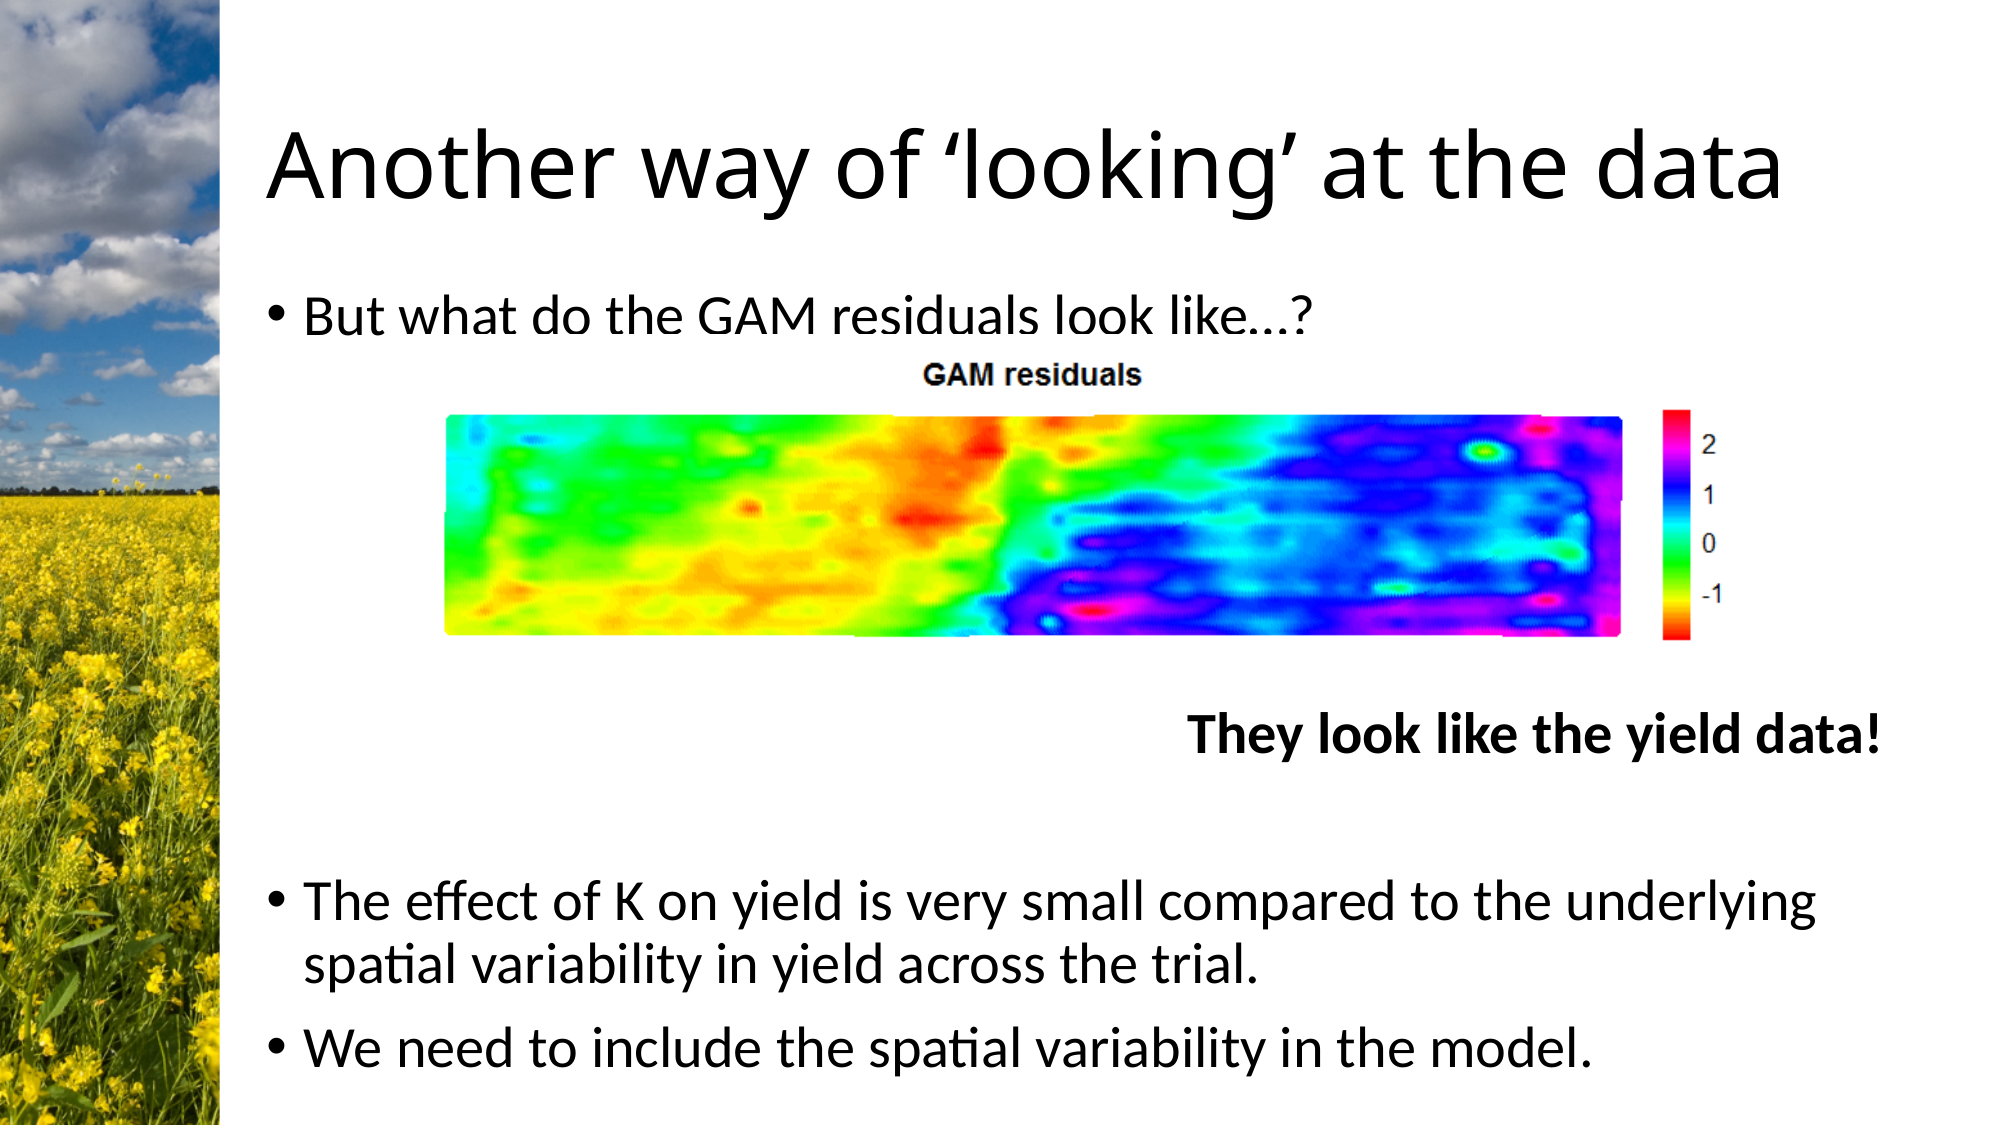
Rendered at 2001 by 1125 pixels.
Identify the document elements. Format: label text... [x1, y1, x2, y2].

title Another way of ‘looking’ at the data [251, 59, 1925, 277]
picture [0, 0, 220, 1125]
list But what do the GAM residuals look like…? They look like the yield data! The effect of K on yield is very small compared to the underlying spatial variability in yield across the trial. We need to include the spatial variability in the model. [251, 277, 1925, 1125]
picture [388, 334, 1788, 656]
